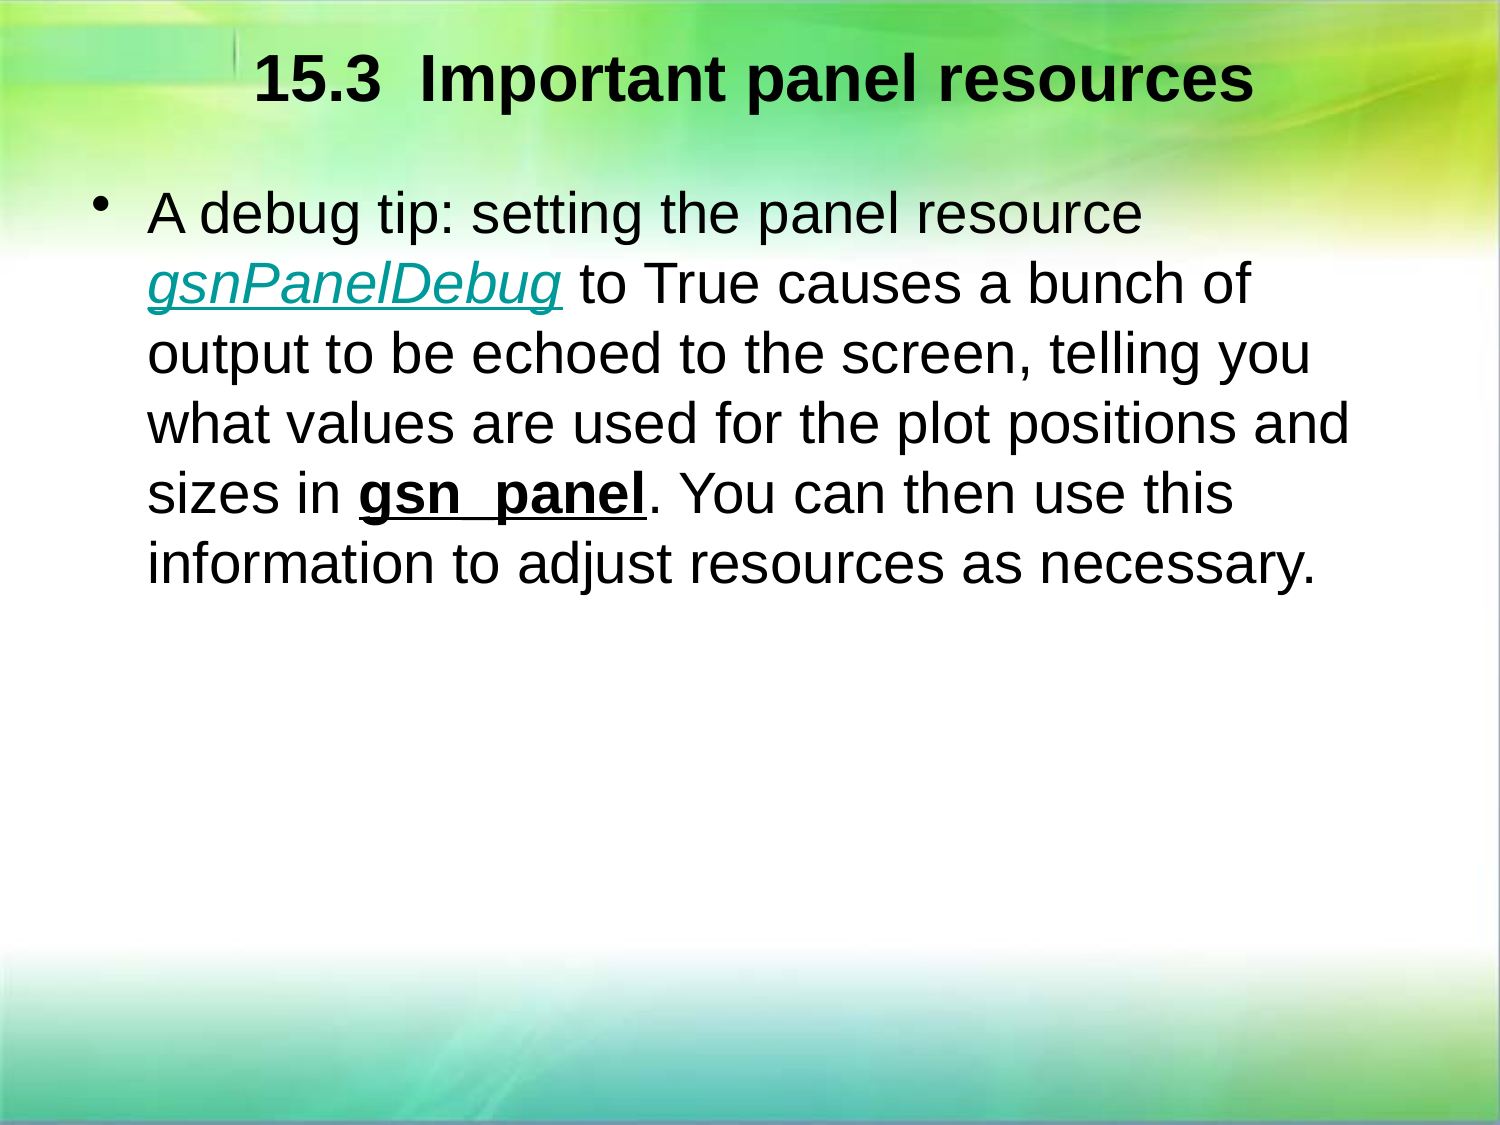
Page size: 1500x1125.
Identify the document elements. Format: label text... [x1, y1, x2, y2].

picture [0, 0, 1500, 1125]
text_box 15.3 Important panel resources [80, 15, 1431, 134]
list A debug tip: setting the panel resource gsnPanelDebug to True causes a bunch of output to be echoed to the screen, telling you what values are used for the plot positions and sizes in gsn_panel. You can then use this information to adjust resources as necessary. [76, 167, 1427, 1000]
